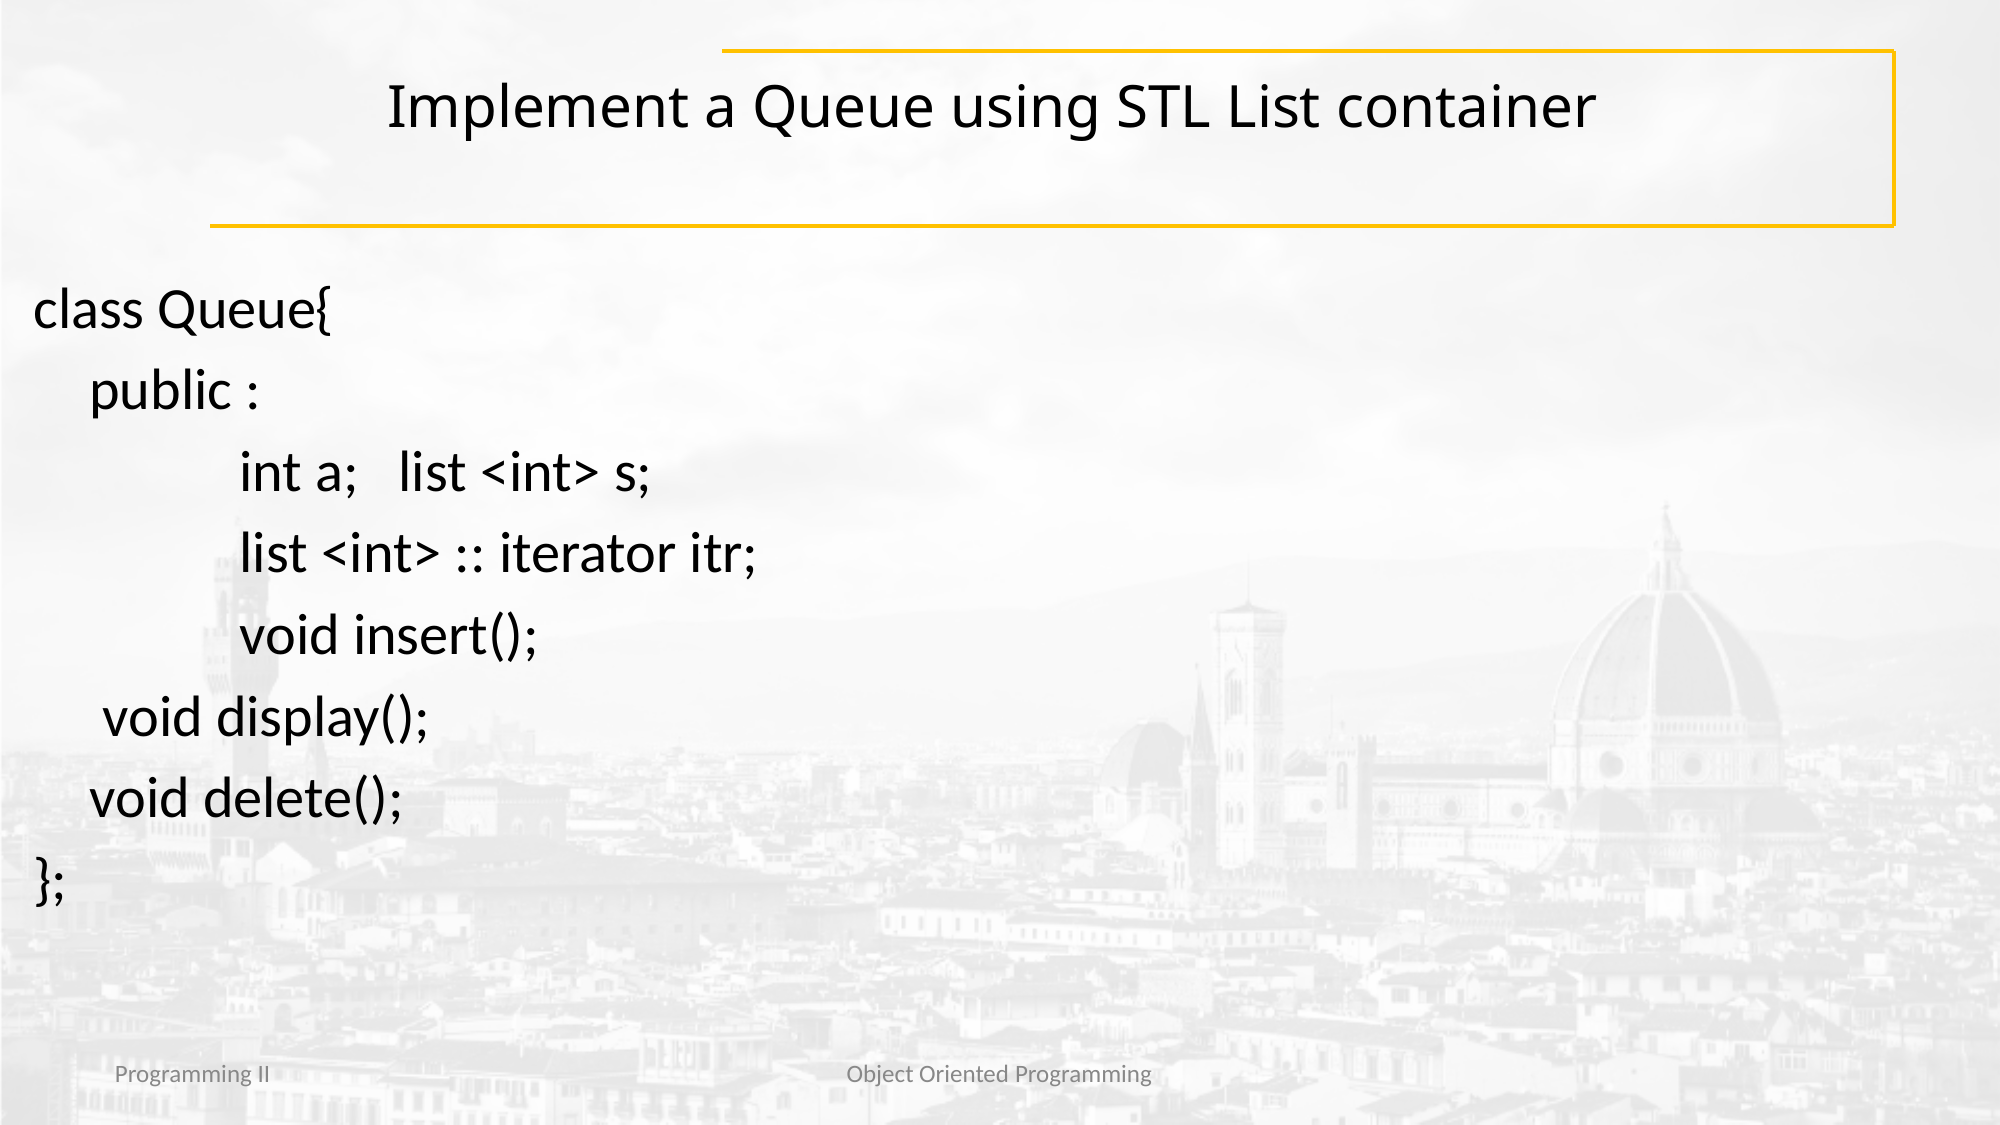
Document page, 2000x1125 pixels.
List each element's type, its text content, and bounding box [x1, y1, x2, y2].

title Implement a Queue using STL List container [99, 45, 1900, 233]
footer Object Oriented Programming [683, 1042, 1317, 1103]
list class Queue{ public : int a; list <int> s; list <int> :: iterator itr; void insert(); void display(); void delete(); }; [18, 262, 931, 1005]
slide_number Programming II [99, 1042, 567, 1103]
